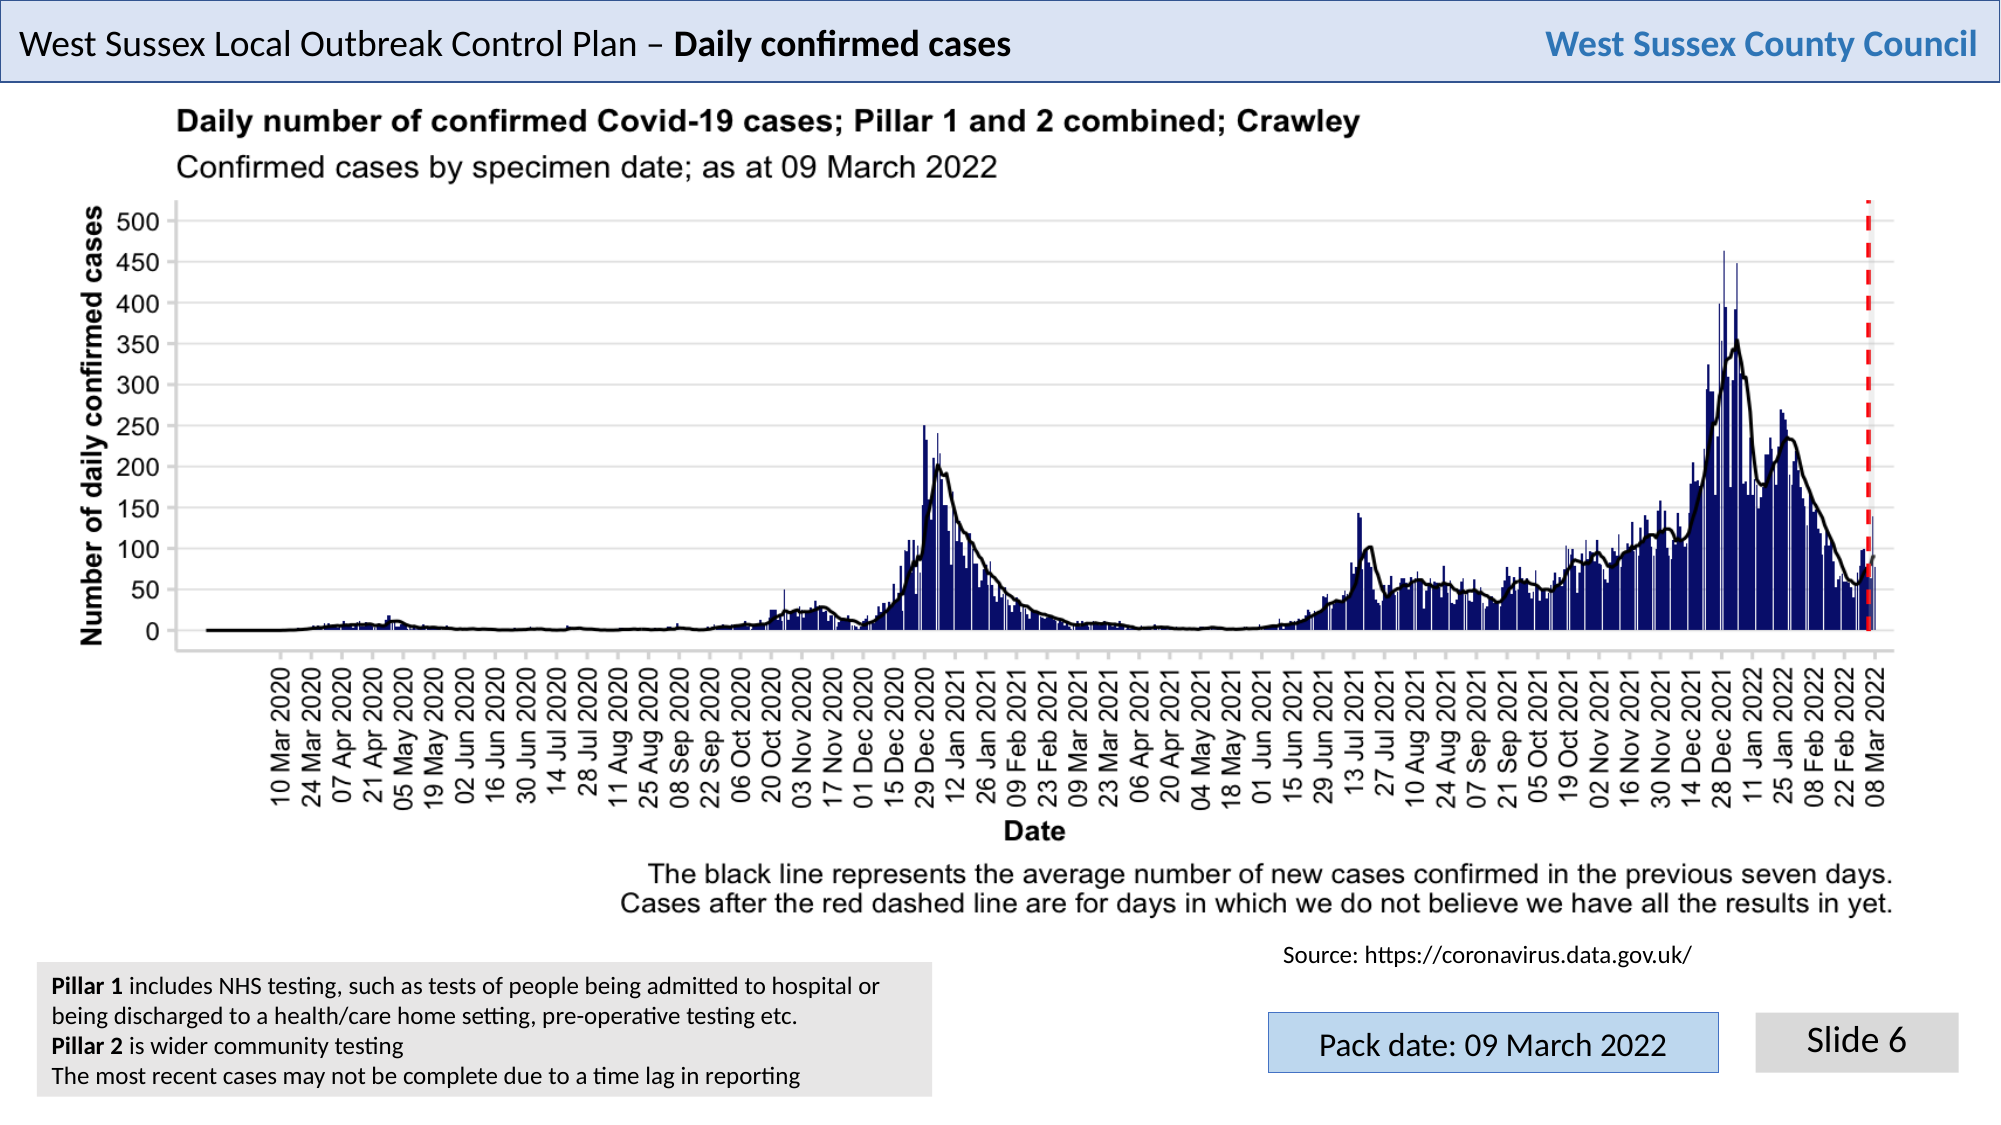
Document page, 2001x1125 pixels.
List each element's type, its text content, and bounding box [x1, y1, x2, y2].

list Source: https://coronavirus.data.gov.uk/ [1268, 935, 1912, 995]
list Slide 6 [1755, 1012, 1959, 1073]
picture [63, 91, 1912, 935]
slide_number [1268, 1012, 1719, 1073]
